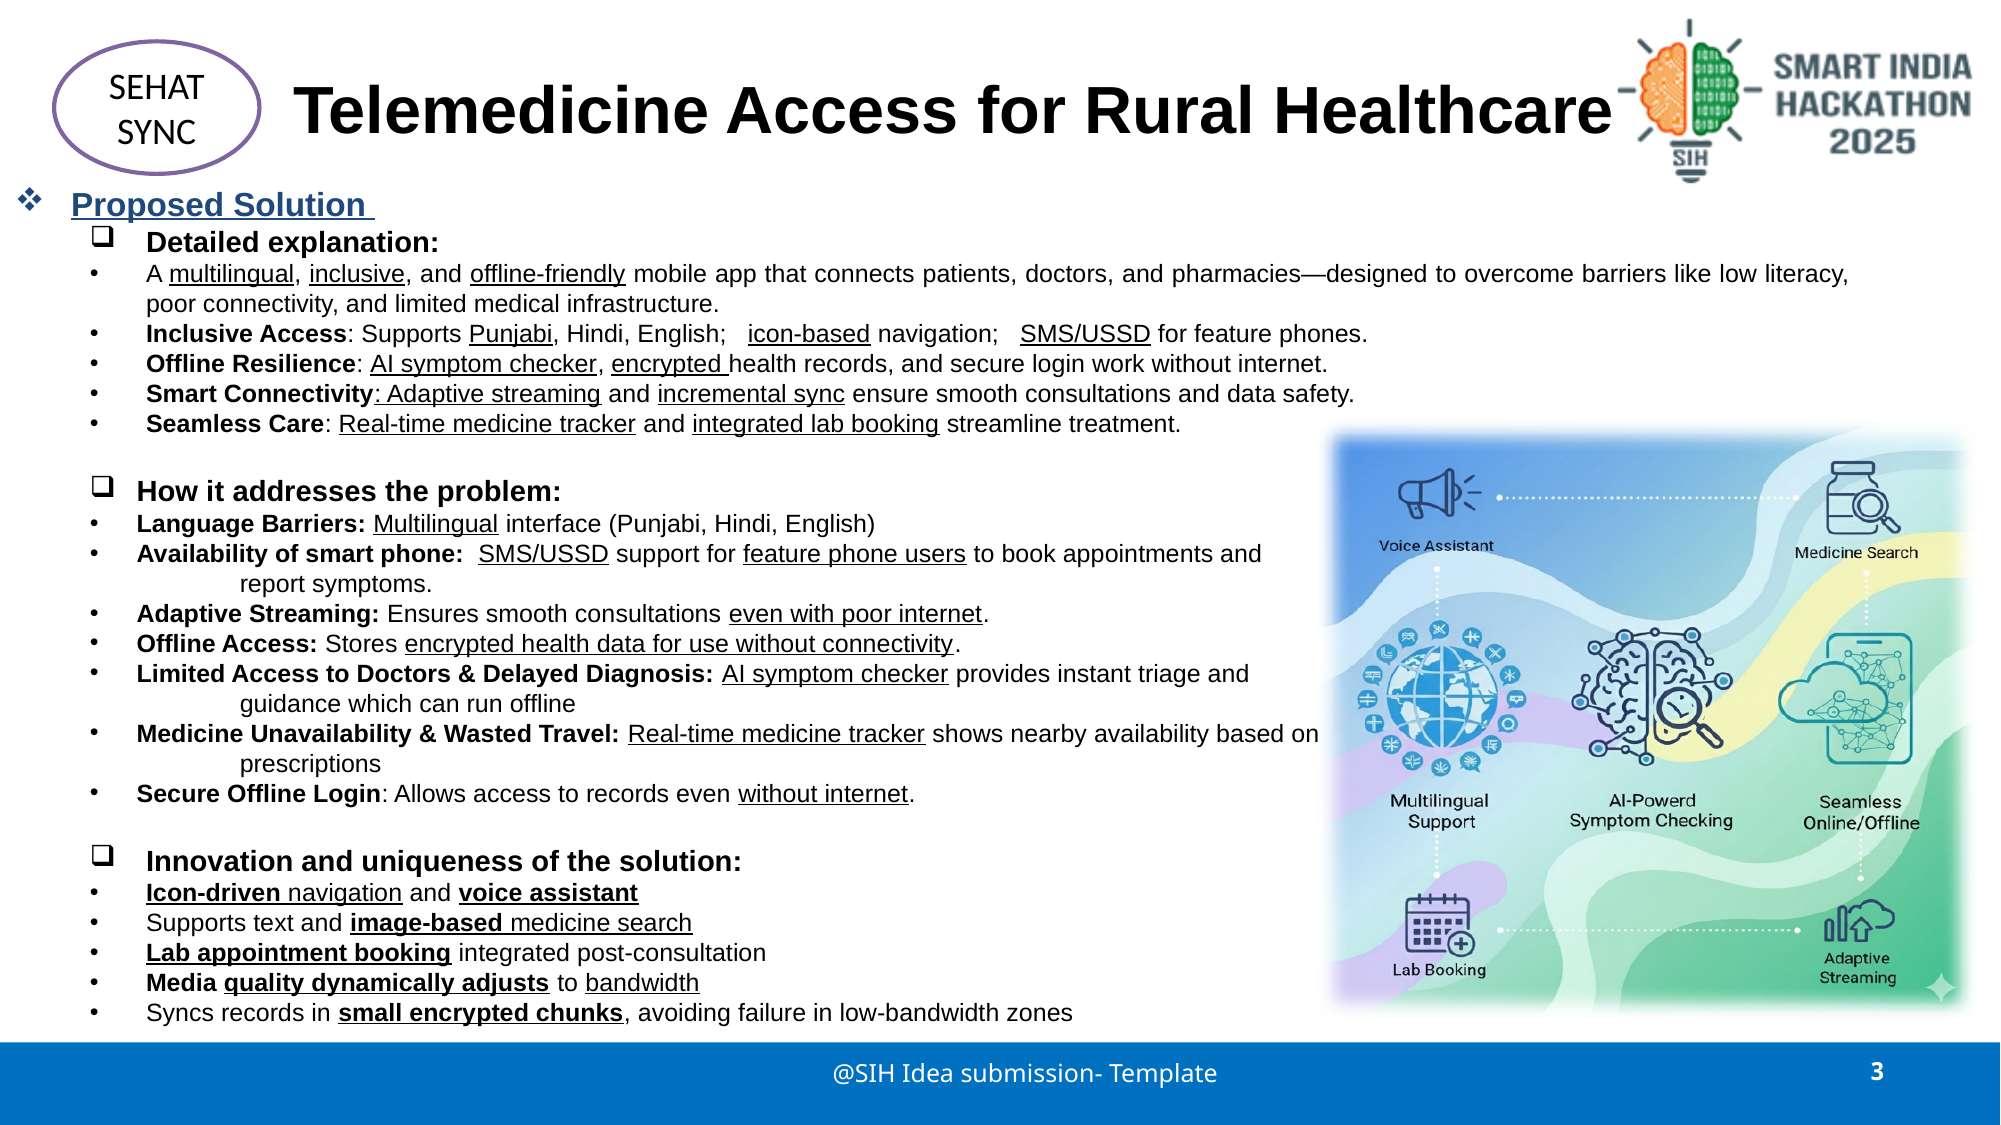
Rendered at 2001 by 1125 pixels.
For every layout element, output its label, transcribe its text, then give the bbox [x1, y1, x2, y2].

text_box SEHAT SYNC [52, 39, 262, 176]
title Telemedicine Access for Rural Healthcare [53, 0, 1855, 175]
picture [1614, 9, 1977, 194]
text_box Proposed Solution Detailed explanation: A multilingual, inclusive, and offline-friendly mobile app that connects patients, doctors, and pharmacies—designed to overcome barriers like low literacy, poor connectivity, and limited medical infrastructure. Inclusive Access: Supports Punjabi, Hindi, English; icon-based navigation; SMS/USSD for feature phones. Offline Resilience: AI symptom checker, encrypted health records, and secure login work without internet. Smart Connectivity: Adaptive streaming and incremental sync ensure smooth consultations and data safety. Seamless Care: Real-time medicine tracker and integrated lab booking streamline treatment. How it addresses the problem: Language Barriers: Multilingual interface (Punjabi, Hindi, English) Availability of smart phone: SMS/USSD support for feature phone users to book appointments and report symptoms. Adaptive Streaming: Ensures smooth consultations even with poor internet. Offline Access: Stores encrypted health data for use without connectivity. Limited Access to Doctors & Delayed Diagnosis: AI symptom checker provides instant triage and guidance which can run offline Medicine Unavailability & Wasted Travel: Real-time medicine tracker shows nearby availability based on prescriptions Secure Offline Login: Allows access to records even without internet. Innovation and uniqueness of the solution: Icon-driven navigation and voice assistant Supports text and image-based medicine search Lab appointment booking integrated post-consultation Media quality dynamically adjusts to bandwidth Syncs records in small encrypted chunks, avoiding failure in low-bandwidth zones [0, 175, 1867, 1034]
slide_number 3 [1433, 1042, 1900, 1103]
text_box [0, 1042, 2000, 1125]
picture [1316, 418, 1977, 1021]
footer @SIH Idea submission- Template [762, 1042, 1289, 1103]
